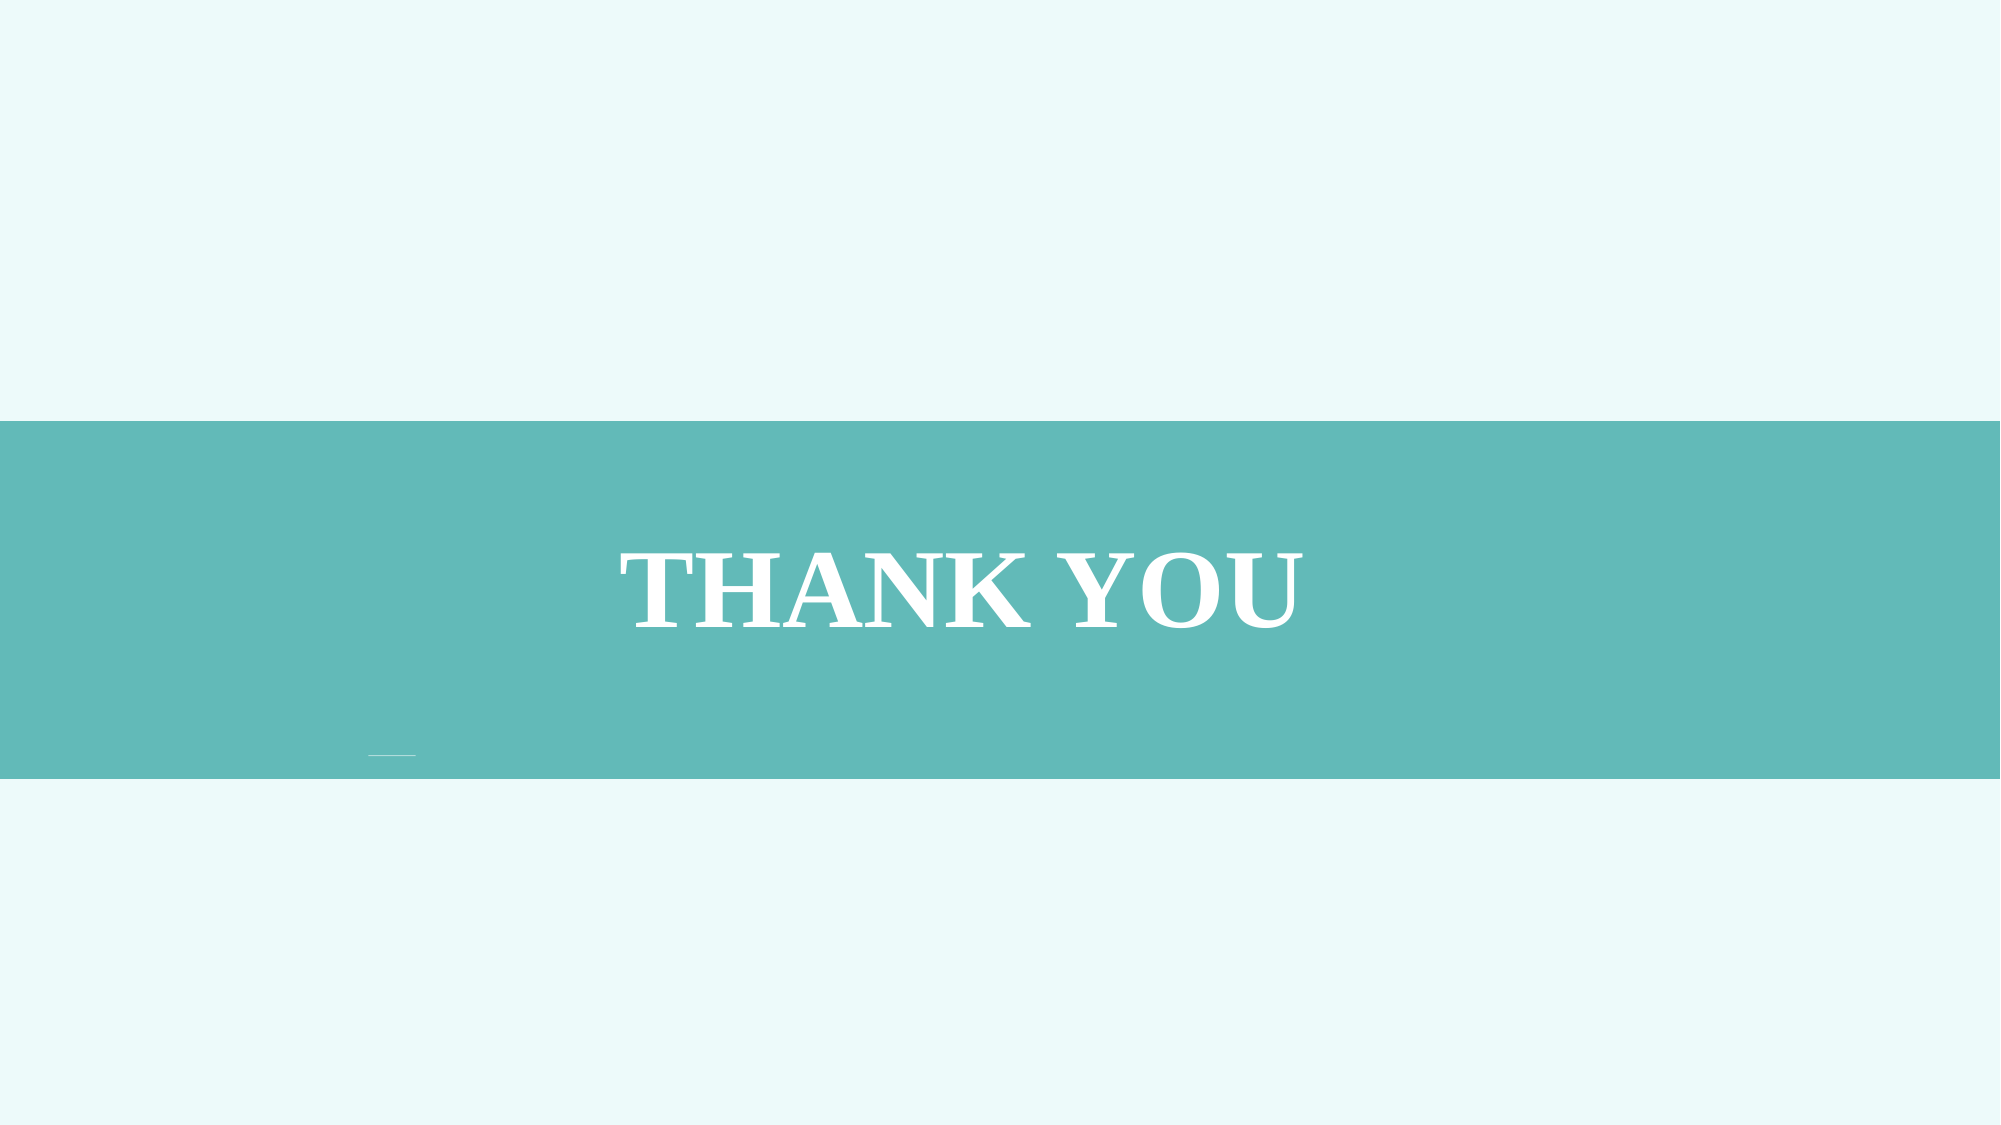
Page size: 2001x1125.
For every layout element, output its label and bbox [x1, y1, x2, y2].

text_box [350, 507, 1411, 756]
text_box [0, 780, 2000, 1125]
text_box [0, 0, 2000, 420]
text_box [0, 420, 2000, 780]
